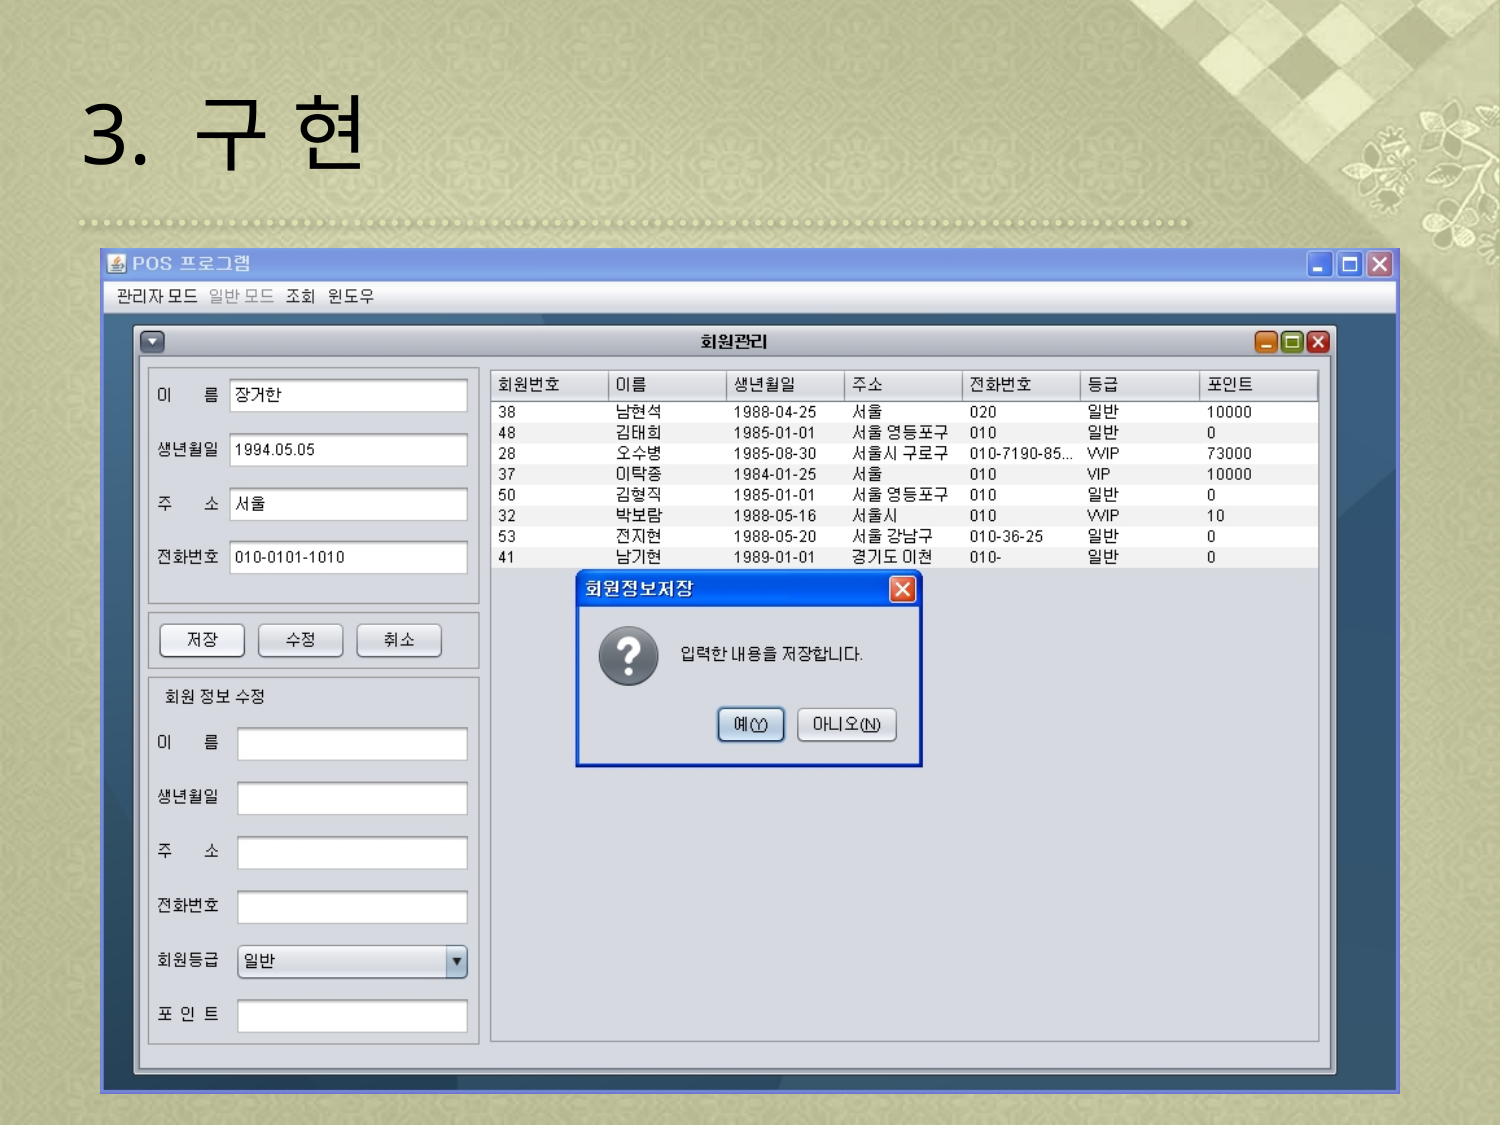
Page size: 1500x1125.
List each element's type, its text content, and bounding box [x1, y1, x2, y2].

title 3. 구 현 [67, 53, 1471, 209]
picture [100, 248, 1400, 1095]
